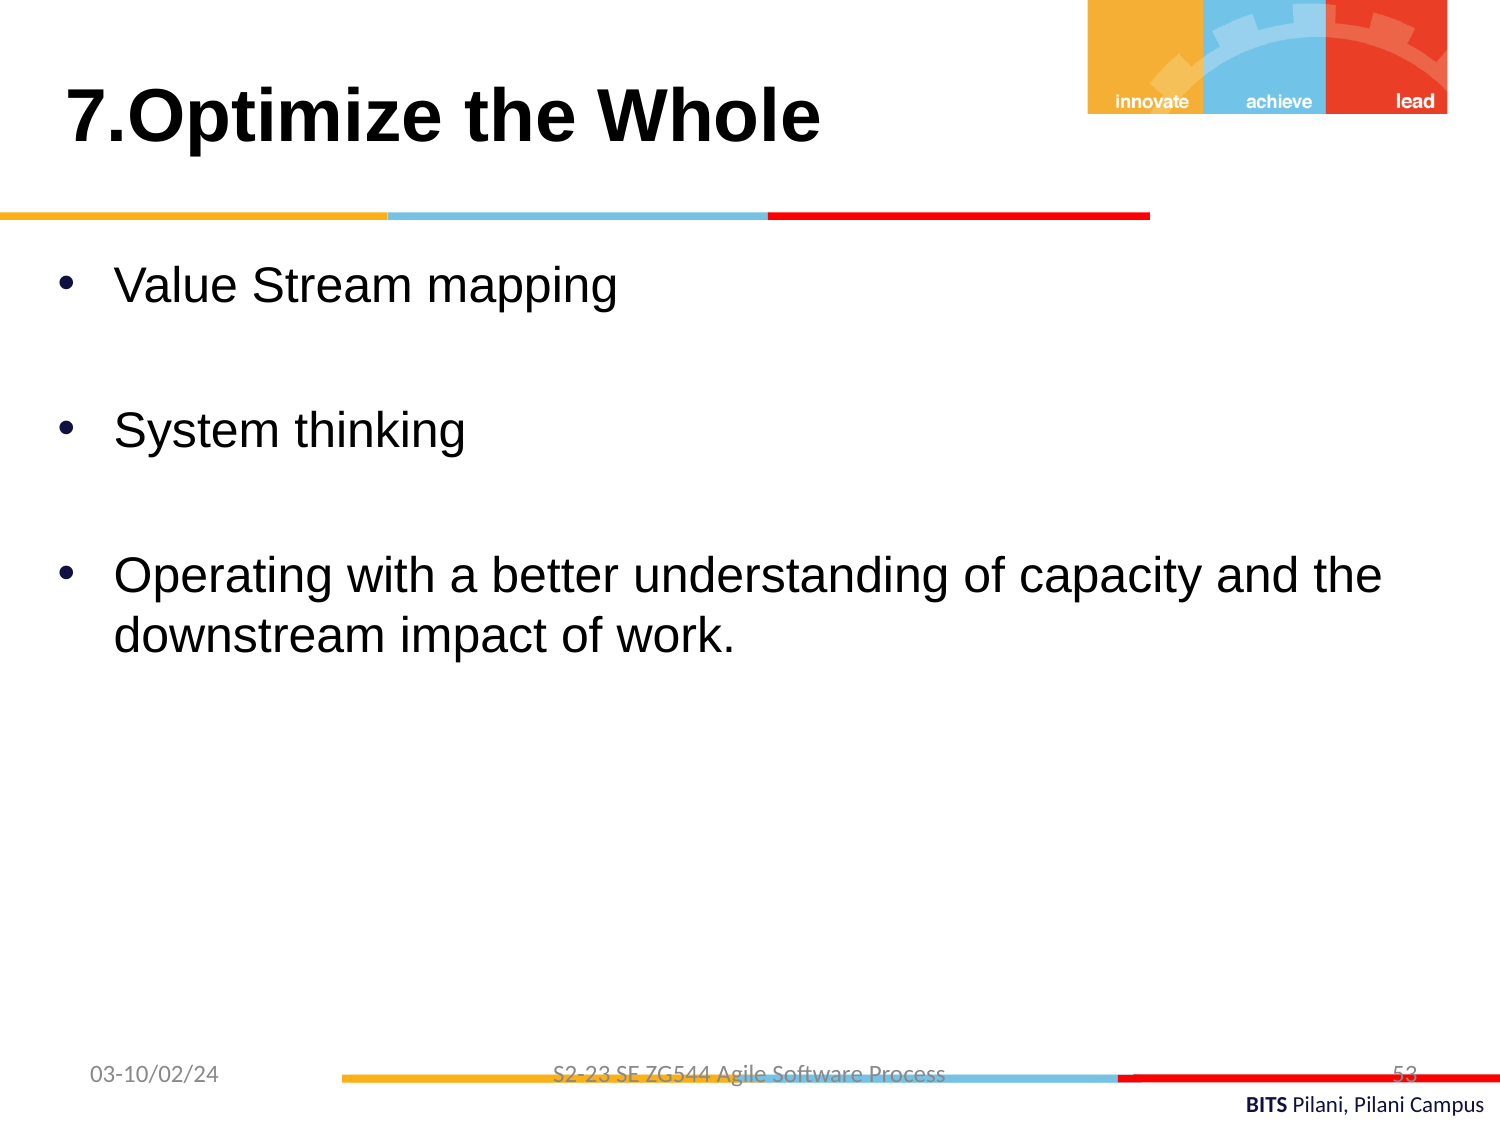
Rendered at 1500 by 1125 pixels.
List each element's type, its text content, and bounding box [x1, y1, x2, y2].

slide_number 53 [1382, 1051, 1426, 1094]
picture [1087, 0, 1448, 114]
text_box 7.Optimize the Whole [57, 24, 1080, 213]
text_box S2-23 SE ZG544 Agile Software Process [519, 1050, 980, 1095]
list Value Stream mapping System thinking Operating with a better understanding of capacity and the downstream impact of work. [49, 244, 1401, 988]
text_box 03-10/02/24 [82, 1050, 418, 1095]
